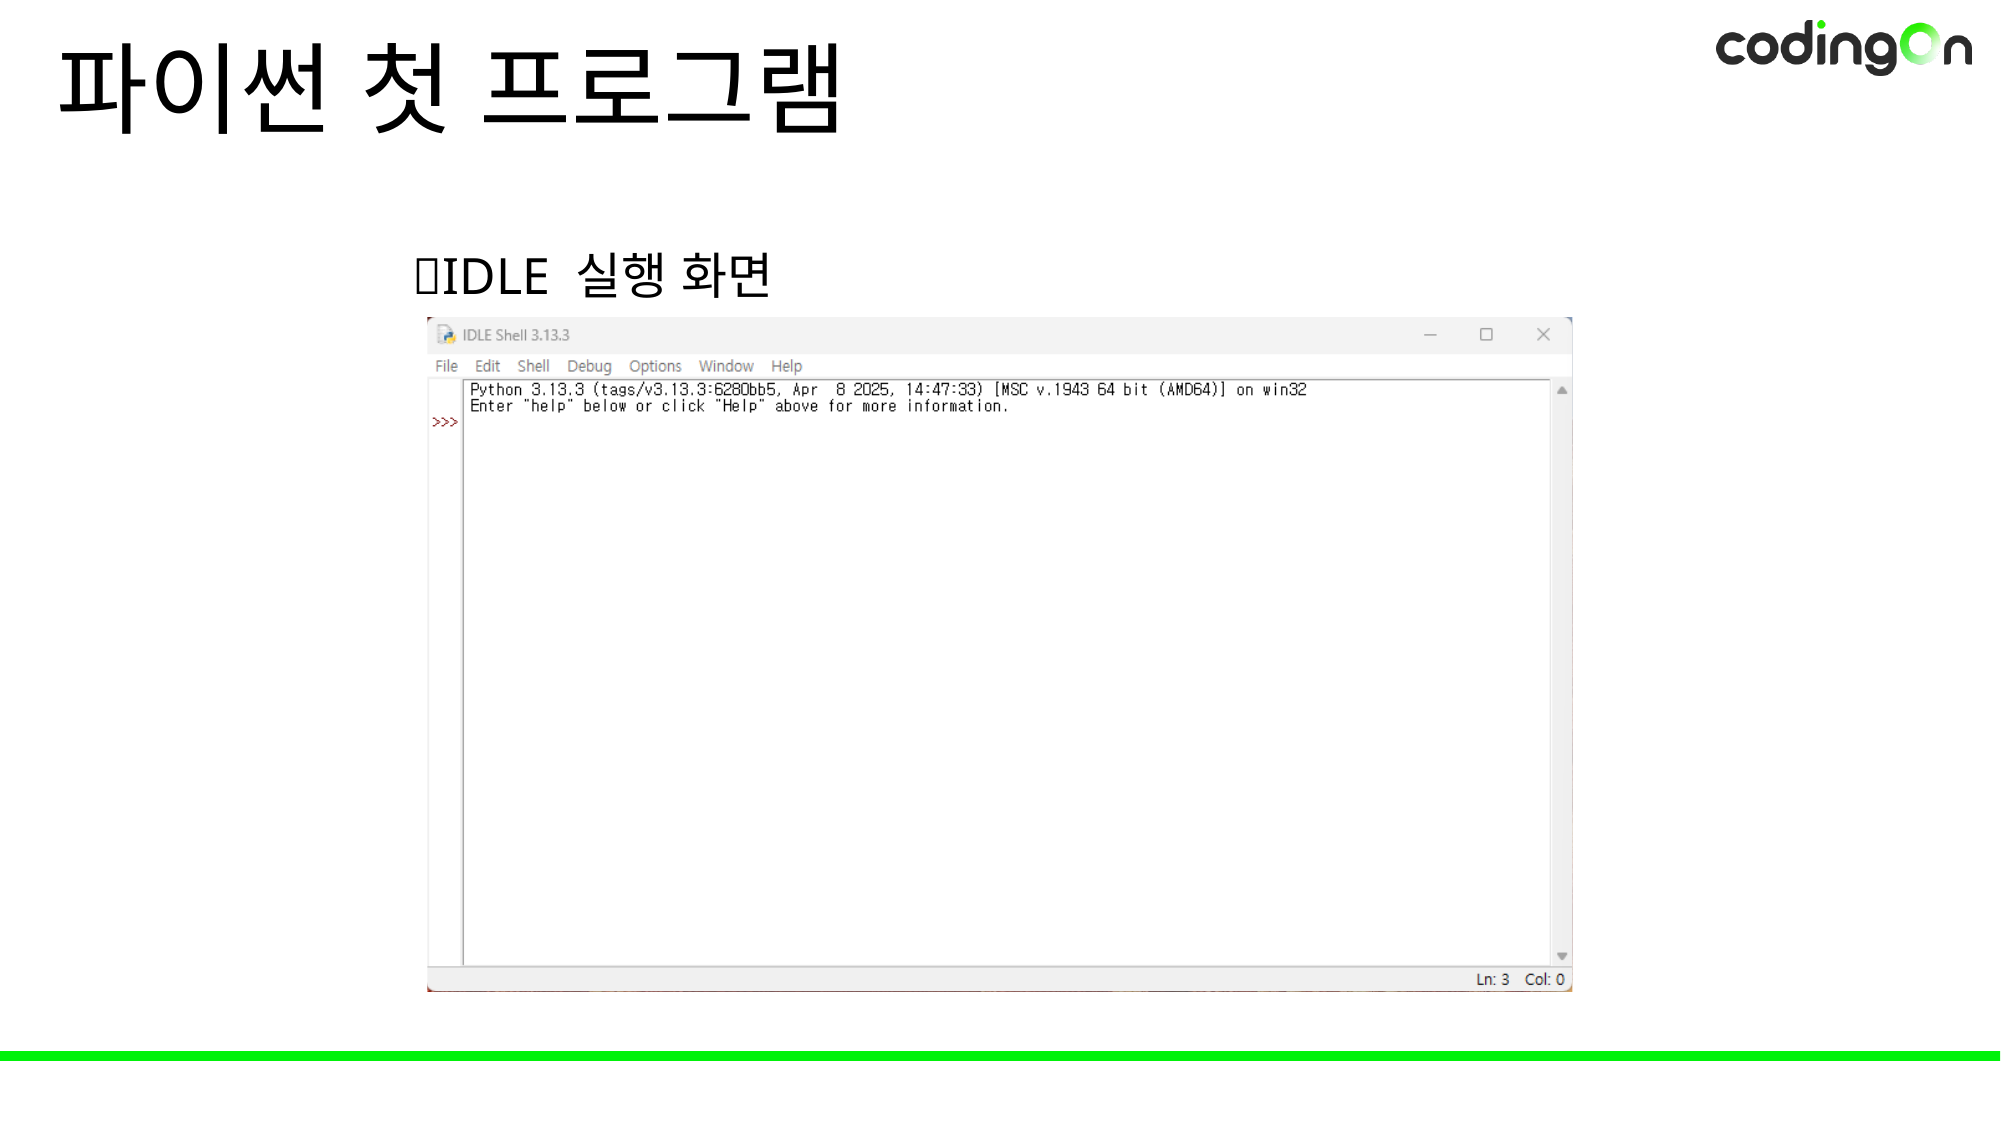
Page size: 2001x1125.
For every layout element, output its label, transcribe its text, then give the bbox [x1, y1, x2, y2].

text_box ✅IDLE 실행 화면 [398, 206, 1450, 312]
picture [1767, 20, 1972, 76]
title 파이썬 첫 프로그램 [41, 0, 1767, 188]
picture [427, 317, 1573, 992]
